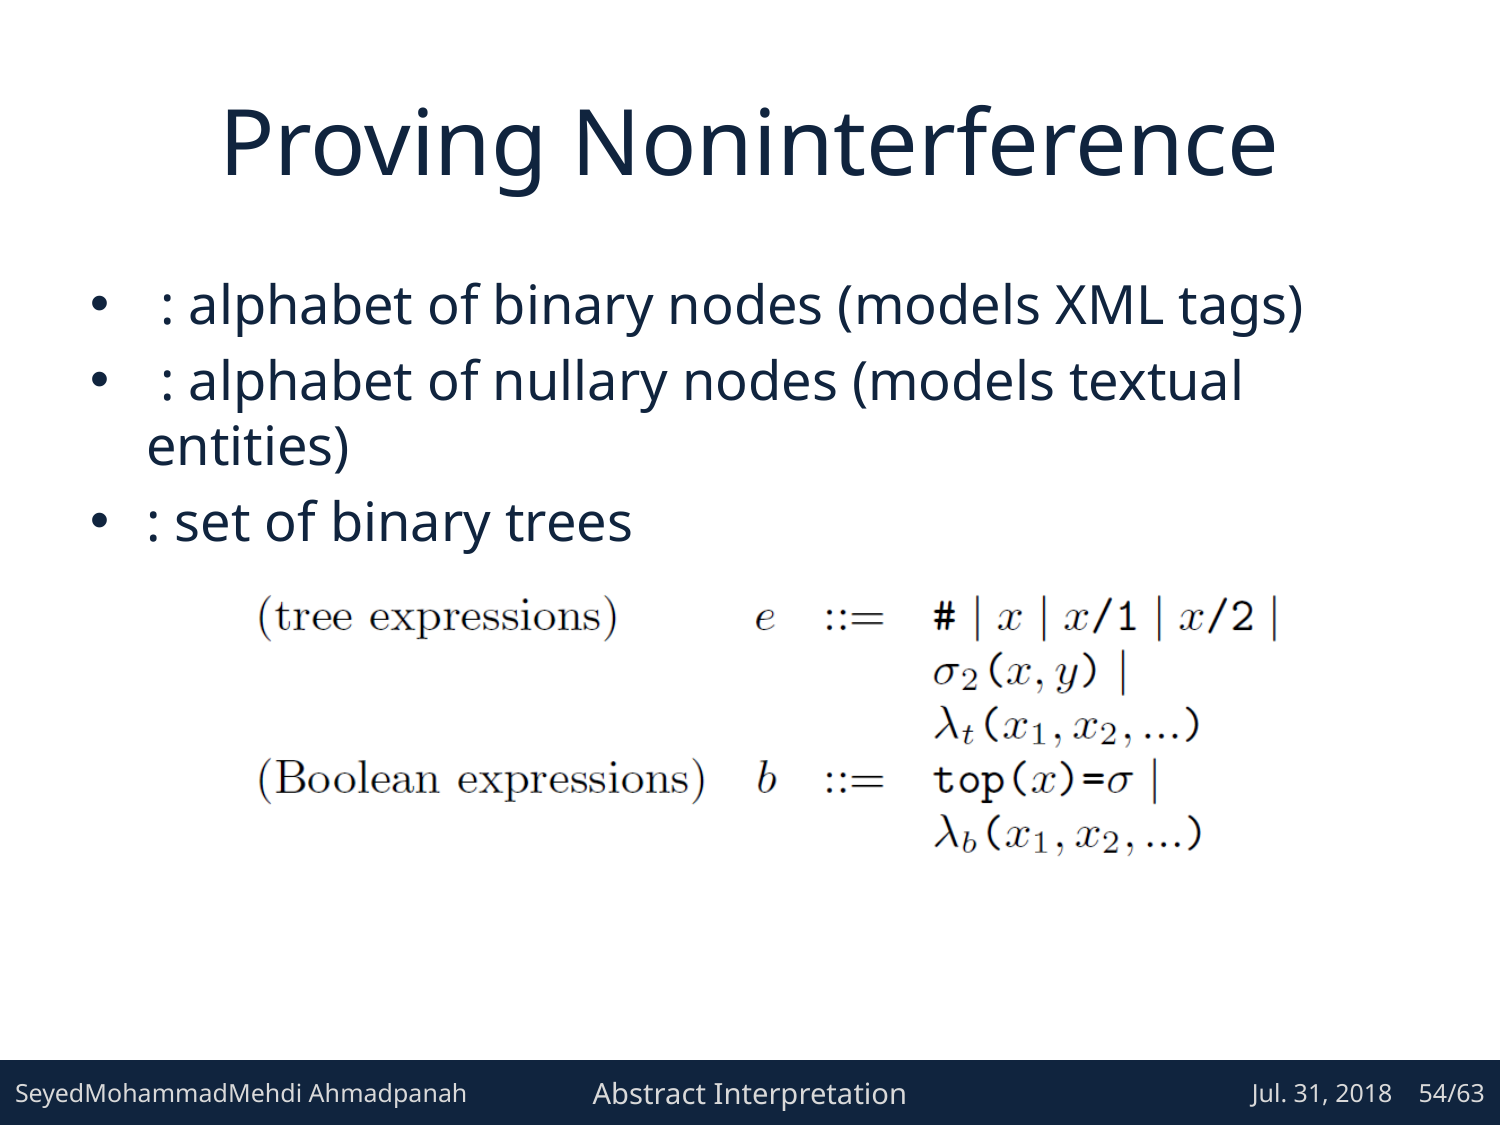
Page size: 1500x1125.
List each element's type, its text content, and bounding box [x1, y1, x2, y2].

picture [237, 576, 1297, 863]
title Proving Noninterference [75, 45, 1425, 233]
